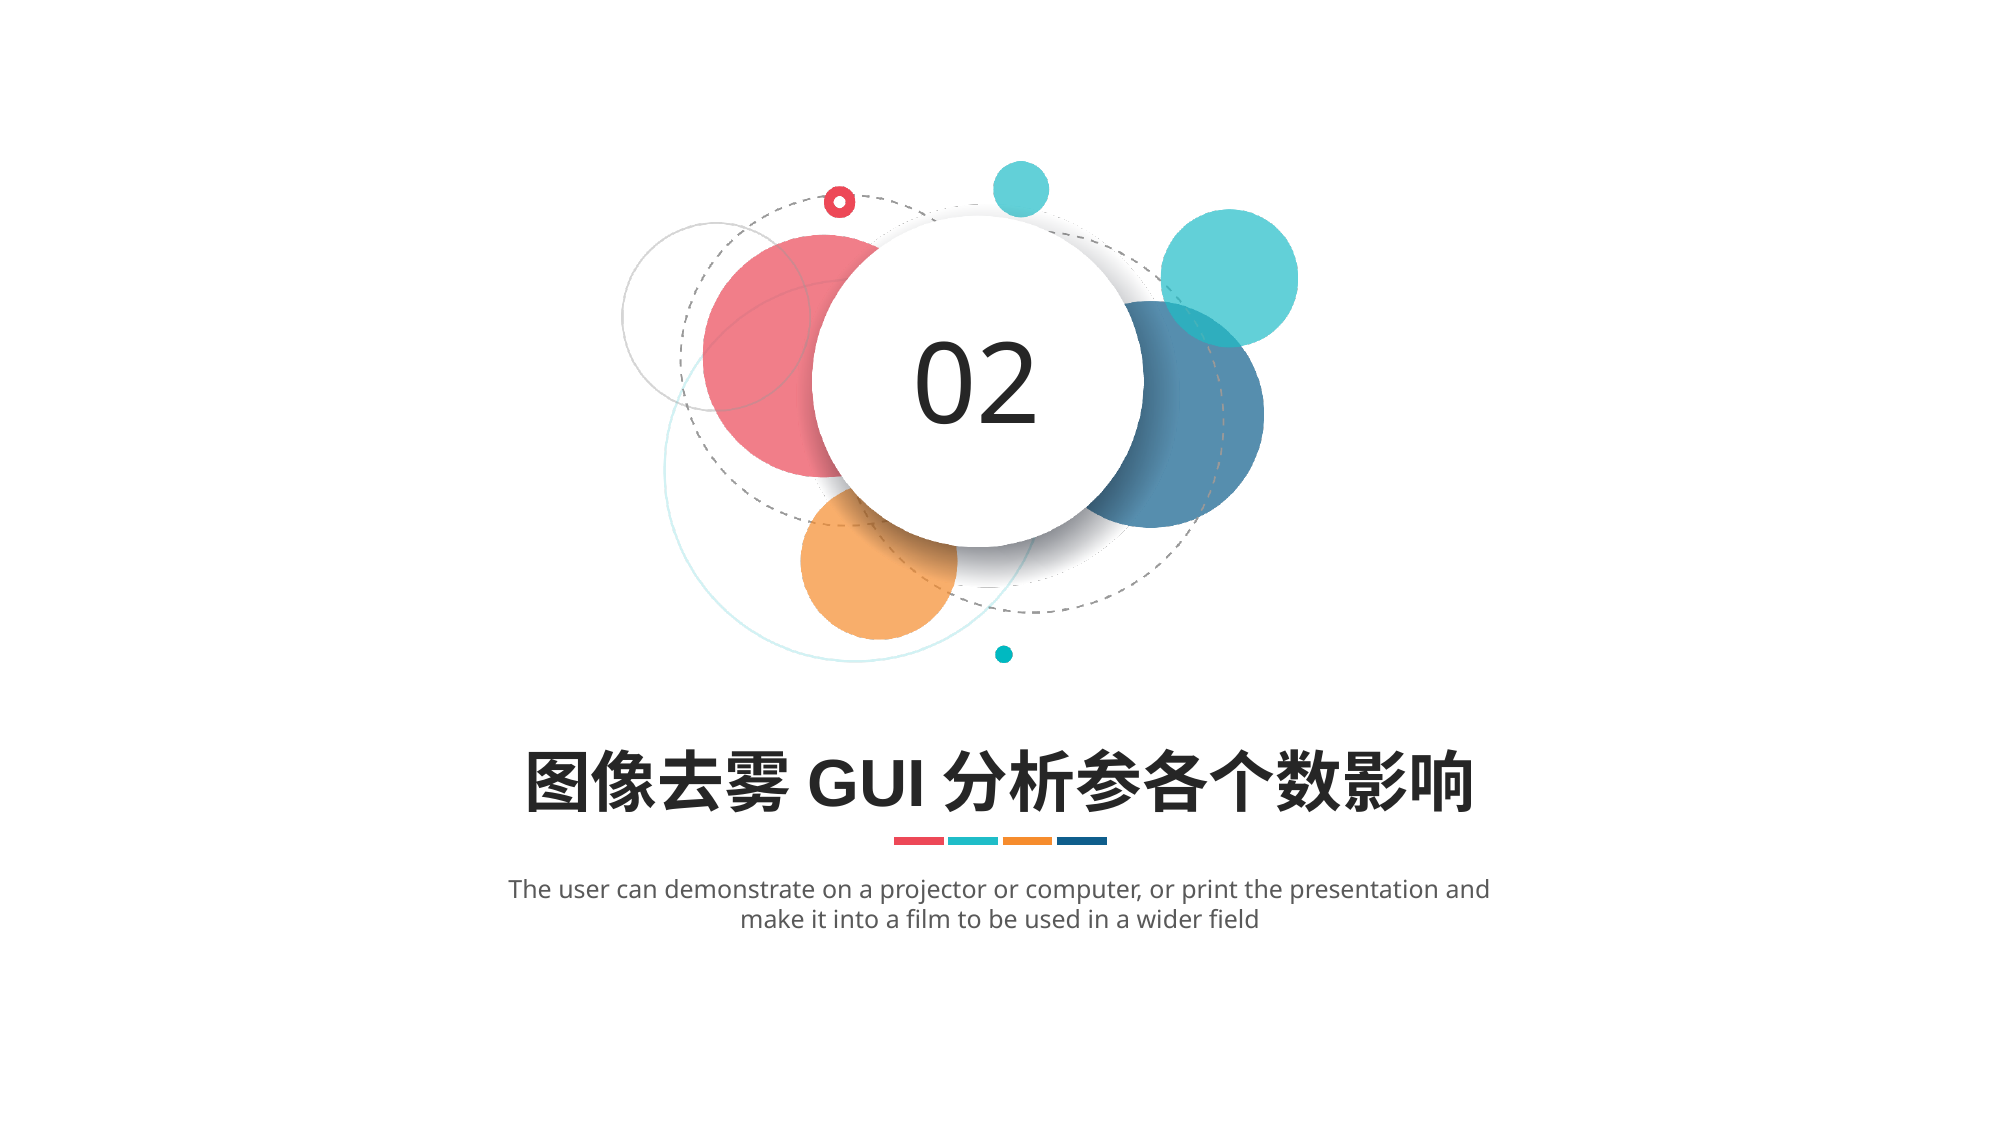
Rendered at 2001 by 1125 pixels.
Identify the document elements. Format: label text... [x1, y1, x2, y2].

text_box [621, 161, 1298, 663]
text_box 图像去雾GUI分析参各个数影响 [509, 732, 1491, 827]
text_box The user can demonstrate on a projector or computer, or print the presentation and make it into a film to be used in a wider field [488, 866, 1513, 942]
